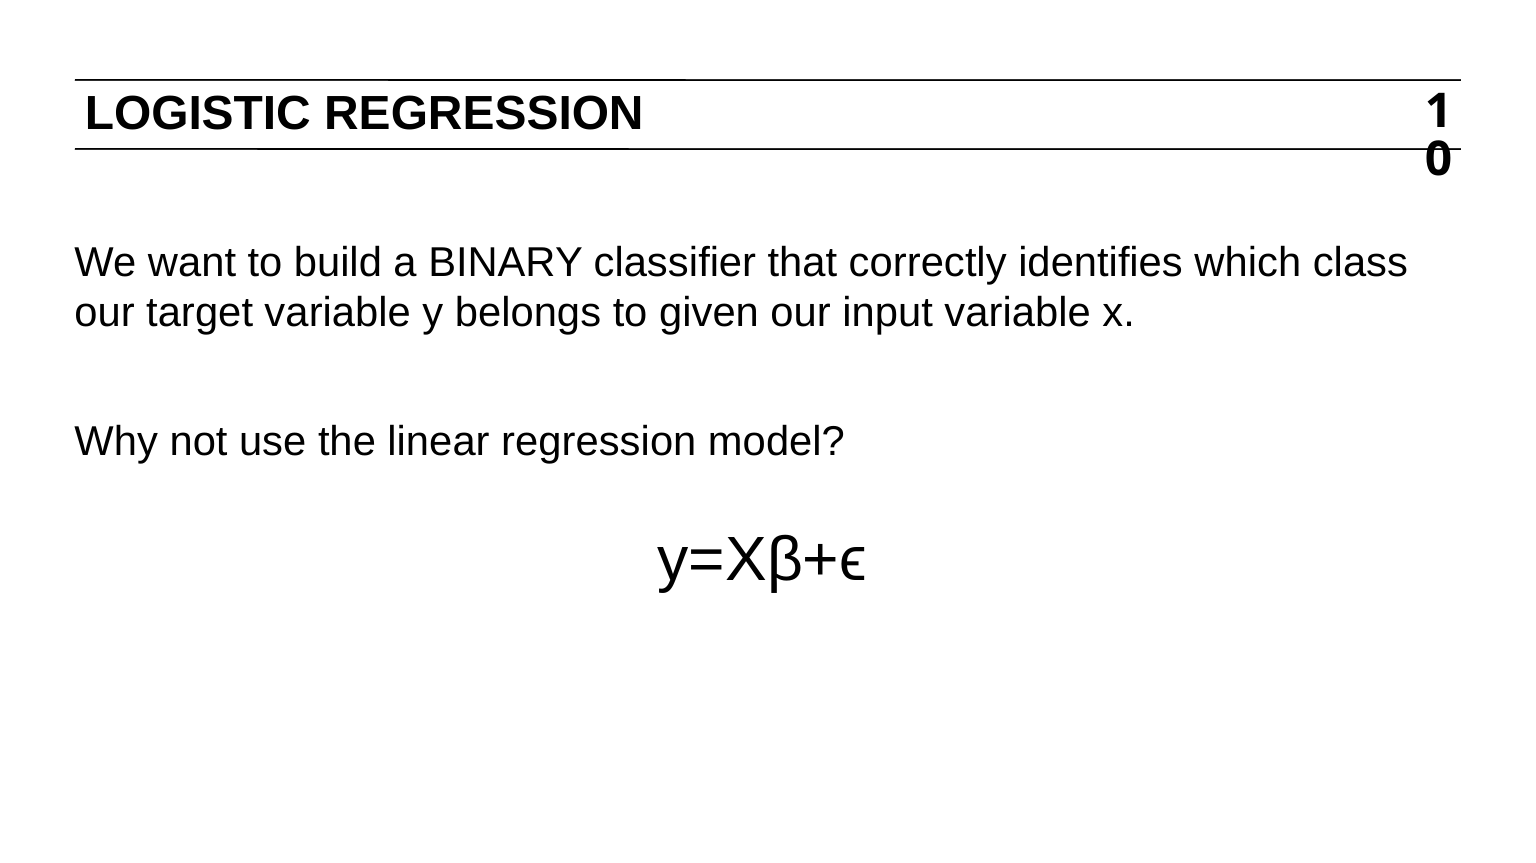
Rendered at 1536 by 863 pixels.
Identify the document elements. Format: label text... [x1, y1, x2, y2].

slide_number 10 [1424, 83, 1456, 142]
text_box We want to build a BINARY classifier that correctly identifies which class our target variable y belongs to given our input variable x. Why not use the linear regression model? y=Xβ+ϵ [74, 234, 1462, 593]
title LOGISTIC REGRESSION [76, 82, 1369, 234]
